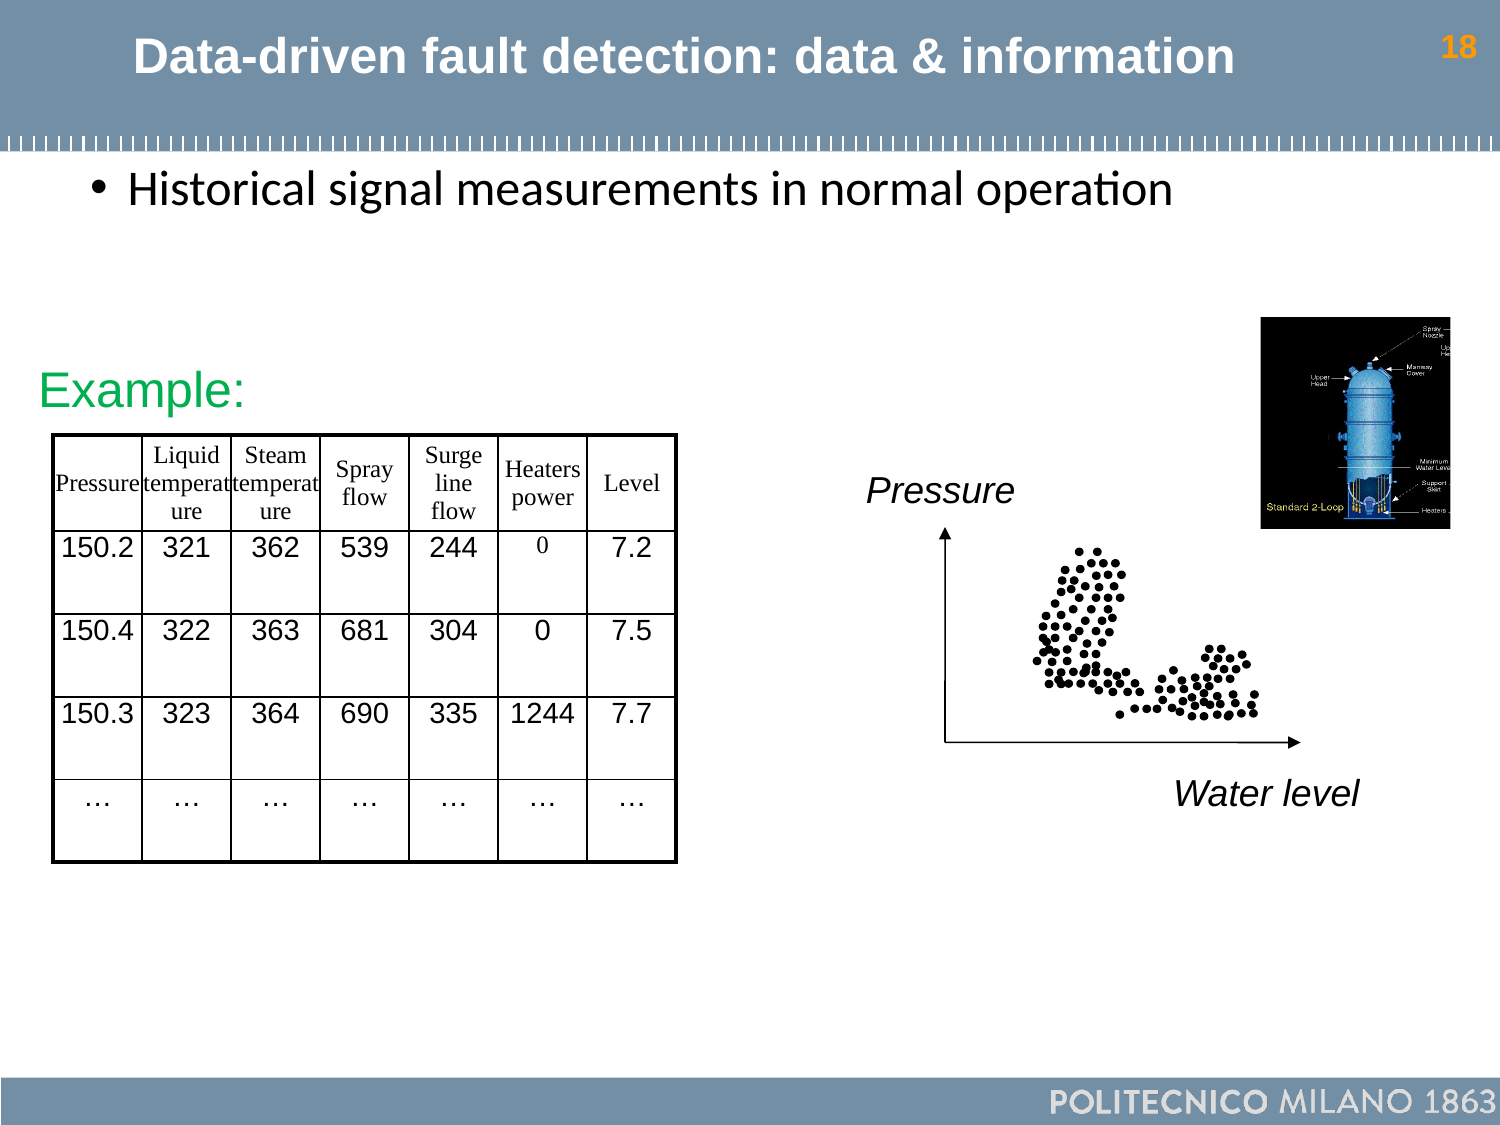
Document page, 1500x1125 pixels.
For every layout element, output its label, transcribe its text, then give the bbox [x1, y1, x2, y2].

table_cell 244 [410, 532, 497, 613]
table_header Pressure [55, 437, 141, 530]
table_cell … [321, 780, 408, 860]
table_cell 7.5 [588, 615, 674, 696]
text_box [1200, 698, 1208, 706]
text_box [1075, 627, 1083, 635]
text_box [1168, 704, 1176, 712]
text_box [1092, 572, 1100, 580]
text_box [1116, 680, 1124, 688]
text_box [1092, 650, 1100, 658]
text_box [1250, 691, 1259, 698]
text_box [1104, 680, 1112, 688]
text_box [1117, 571, 1126, 579]
text_box [1054, 676, 1063, 684]
text_box [1217, 645, 1225, 653]
text_box [1232, 665, 1240, 673]
text_box [1095, 686, 1103, 694]
text_box [1093, 548, 1101, 556]
text_box [944, 736, 1301, 749]
table_cell 539 [321, 532, 408, 613]
text_box Water level [1158, 761, 1412, 822]
text_box Pressure [816, 458, 1065, 519]
text_box [1081, 582, 1089, 590]
table_cell … [232, 780, 319, 860]
text_box [1070, 577, 1078, 584]
text_box [1237, 709, 1246, 717]
text_box [1077, 680, 1085, 688]
table_cell … [588, 780, 674, 860]
text_box [1092, 662, 1100, 669]
text_box [1220, 665, 1228, 673]
text_box [1180, 685, 1188, 693]
text_box [1045, 646, 1053, 653]
text_box [1039, 648, 1048, 656]
text_box [1092, 594, 1100, 602]
list Historical signal measurements in normal operation [75, 154, 1425, 1077]
text_box [1229, 691, 1237, 698]
text_box [1098, 617, 1106, 625]
text_box [1082, 664, 1090, 670]
text_box [1058, 577, 1066, 584]
text_box [1200, 689, 1208, 697]
text_box [1057, 668, 1065, 676]
text_box [1039, 623, 1047, 631]
text_box [1249, 709, 1258, 717]
table_header Spray flow [321, 437, 408, 530]
text_box [1109, 688, 1117, 696]
text_box [1075, 594, 1083, 602]
text_box [1087, 605, 1095, 613]
text_box [1226, 654, 1234, 662]
text_box [1178, 677, 1186, 684]
text_box [1045, 680, 1053, 688]
text_box Example: [0, 349, 262, 425]
text_box [1069, 634, 1077, 642]
text_box [1143, 705, 1151, 713]
text_box [1213, 692, 1221, 700]
table_cell 681 [321, 615, 408, 696]
text_box [1206, 701, 1214, 709]
text_box [1116, 711, 1124, 719]
text_box [1191, 702, 1199, 710]
text_box [1153, 705, 1161, 713]
table_header Surge line flow [410, 437, 497, 530]
text_box [1238, 651, 1246, 659]
text_box [1111, 559, 1120, 567]
table_cell 1244 [499, 698, 586, 779]
text_box [1089, 680, 1097, 688]
text_box [1200, 712, 1208, 720]
text_box [1158, 675, 1166, 683]
text_box [1048, 658, 1056, 666]
table_cell … [55, 780, 141, 860]
text_box [1203, 674, 1211, 682]
table_cell 0 [499, 615, 586, 696]
text_box [1201, 654, 1209, 662]
text_box [1061, 566, 1069, 574]
text_box [1216, 700, 1224, 708]
text_box [1214, 675, 1222, 683]
table_header Steam temperature [232, 437, 319, 530]
text_box [1063, 657, 1071, 665]
text_box [1131, 705, 1139, 713]
text_box [1033, 657, 1041, 665]
text_box [1116, 594, 1124, 602]
text_box [1226, 675, 1234, 683]
text_box [1051, 648, 1060, 656]
text_box [1099, 559, 1107, 567]
table_cell 323 [143, 698, 230, 779]
text_box [1042, 612, 1050, 620]
text_box [1123, 688, 1132, 696]
table_cell 150.4 [55, 615, 141, 696]
text_box [1098, 639, 1106, 647]
text_box [1214, 654, 1222, 662]
text_box [1069, 605, 1077, 613]
text_box [1108, 614, 1117, 622]
text_box [1065, 680, 1073, 688]
text_box [1057, 588, 1065, 596]
title Data-driven fault detection: data & information [117, 19, 1306, 154]
table_cell 690 [321, 698, 408, 779]
text_box [1076, 565, 1084, 573]
table_cell 363 [232, 615, 319, 696]
table_cell 304 [410, 615, 497, 696]
text_box [1039, 634, 1047, 642]
text_box [1083, 640, 1091, 648]
text_box [1069, 668, 1078, 676]
text_box [1104, 605, 1112, 613]
table_cell … [410, 780, 497, 860]
text_box [1110, 582, 1118, 590]
table_cell 321 [143, 532, 230, 613]
text_box [1213, 711, 1221, 719]
text_box [1179, 697, 1187, 705]
text_box [1242, 660, 1251, 668]
text_box [1205, 682, 1213, 690]
table_cell 150.2 [55, 532, 141, 613]
text_box [1063, 646, 1071, 653]
table_cell 362 [232, 532, 319, 613]
text_box [1051, 600, 1059, 608]
text_box [1067, 585, 1075, 593]
text_box [1045, 668, 1053, 676]
table_header Level [588, 437, 674, 530]
text_box [938, 527, 952, 742]
text_box [1167, 685, 1175, 693]
text_box [1176, 708, 1184, 716]
table_cell 0 [499, 532, 586, 613]
table_cell … [143, 780, 230, 860]
text_box [1075, 548, 1083, 556]
text_box [1205, 645, 1213, 653]
text_box [1042, 638, 1051, 646]
text_box [1136, 688, 1144, 696]
text_box [1193, 682, 1201, 690]
text_box [1122, 668, 1130, 676]
table_cell 7.7 [588, 698, 674, 779]
table_cell 7.2 [588, 532, 674, 613]
text_box [1092, 627, 1100, 635]
text_box [1081, 617, 1089, 625]
text_box [1188, 712, 1196, 720]
text_box [1092, 668, 1100, 676]
table_header Liquid temperature [143, 437, 230, 530]
table_cell 335 [410, 698, 497, 779]
text_box [1105, 628, 1114, 636]
text_box [1155, 685, 1163, 693]
text_box [1191, 674, 1199, 682]
text_box [1209, 662, 1217, 670]
text_box [1057, 611, 1065, 619]
text_box [1051, 623, 1059, 631]
text_box [1113, 672, 1121, 680]
table_cell … [499, 780, 586, 860]
slide_number 18 [1269, 24, 1493, 66]
text_box [1224, 712, 1232, 720]
table_cell 322 [143, 615, 230, 696]
table_header Heaters power [499, 437, 586, 530]
text_box [1188, 693, 1196, 701]
picture [1260, 317, 1451, 529]
text_box [1247, 701, 1256, 709]
text_box [1095, 583, 1103, 591]
text_box [1051, 634, 1059, 642]
table_cell 150.3 [55, 698, 141, 779]
text_box [1231, 699, 1239, 707]
text_box [1063, 623, 1071, 631]
text_box [1057, 681, 1065, 688]
text_box [1131, 679, 1139, 687]
text_box [1080, 650, 1088, 658]
text_box [1159, 696, 1167, 704]
text_box [1169, 666, 1178, 674]
text_box [1104, 594, 1112, 602]
text_box [1104, 668, 1112, 676]
text_box [1104, 571, 1112, 579]
text_box [1081, 668, 1090, 676]
text_box [1087, 559, 1095, 567]
table_cell 364 [232, 698, 319, 779]
